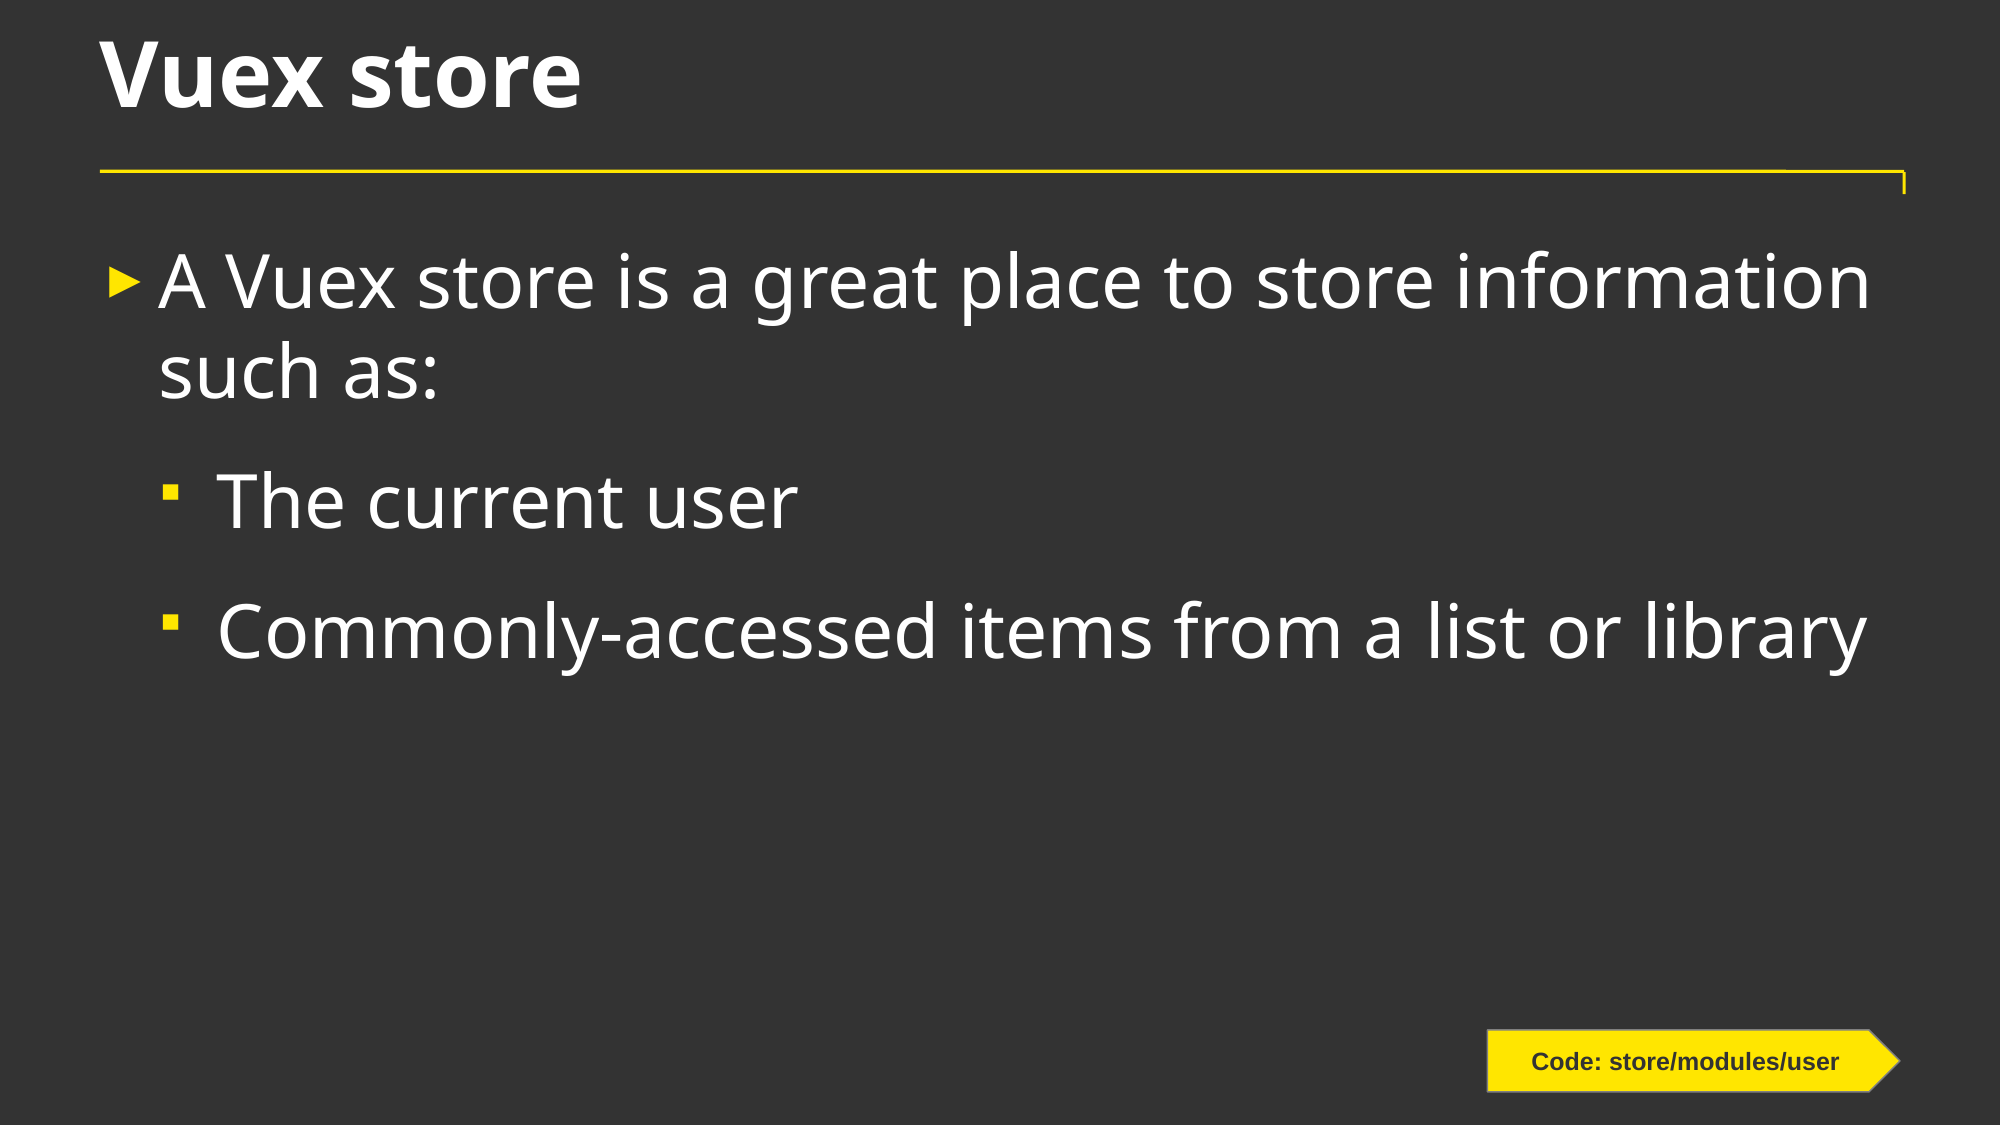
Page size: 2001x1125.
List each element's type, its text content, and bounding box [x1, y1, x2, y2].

title Vuex store [99, 33, 1900, 175]
list A Vuex store is a great place to store information such as: The current user Commonly-accessed items from a list or library [99, 233, 1900, 1005]
text_box Code: store/modules/user [1485, 1027, 1903, 1095]
